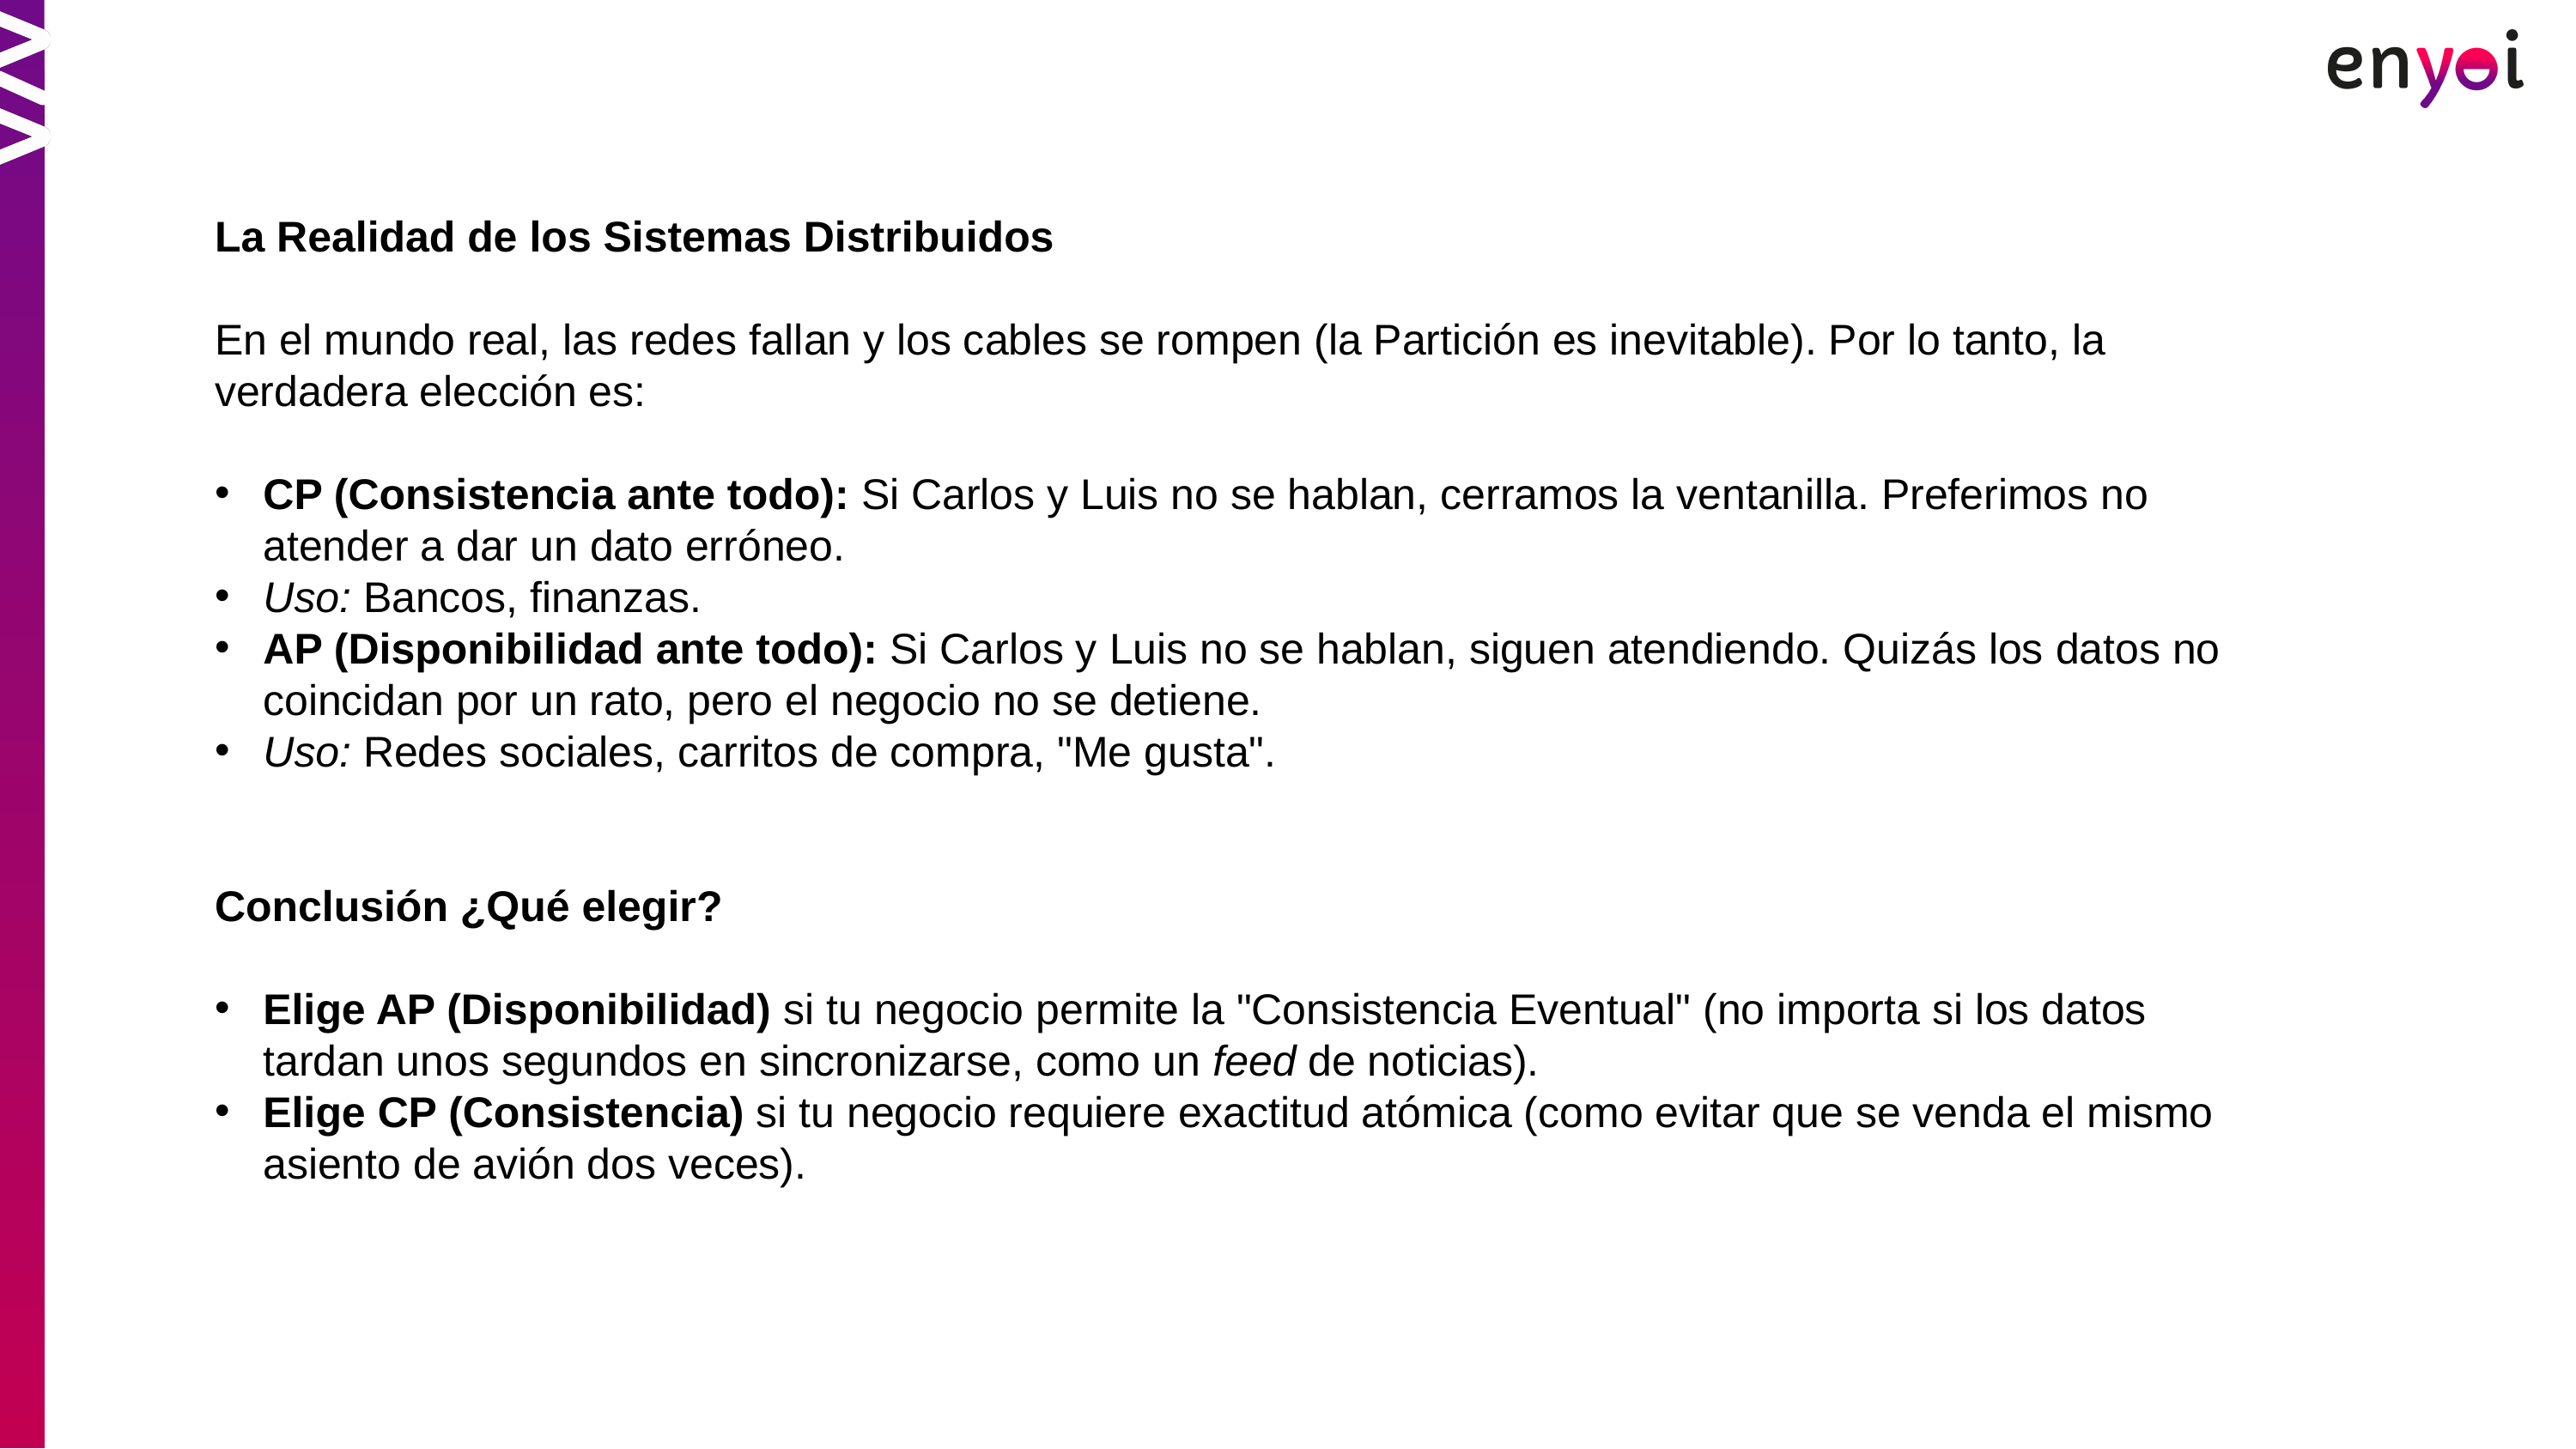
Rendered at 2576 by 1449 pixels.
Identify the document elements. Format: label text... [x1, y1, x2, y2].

text_box La Realidad de los Sistemas Distribuidos En el mundo real, las redes fallan y los cables se rompen (la Partición es inevitable). Por lo tanto, la verdadera elección es: CP (Consistencia ante todo): Si Carlos y Luis no se hablan, cerramos la ventanilla. Preferimos no atender a dar un dato erróneo. Uso: Bancos, finanzas. AP (Disponibilidad ante todo): Si Carlos y Luis no se hablan, siguen atendiendo. Quizás los datos no coincidan por un rato, pero el negocio no se detiene. Uso: Redes sociales, carritos de compra, "Me gusta". Conclusión ¿Qué elegir? Elige AP (Disponibilidad) si tu negocio permite la "Consistencia Eventual" (no importa si los datos tardan unos segundos en sincronizarse, como un feed de noticias). Elige CP (Consistencia) si tu negocio requiere exactitud atómica (como evitar que se venda el mismo asiento de avión dos veces). [202, 202, 2240, 1194]
text_box [2328, 29, 2524, 108]
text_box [0, 0, 53, 1449]
